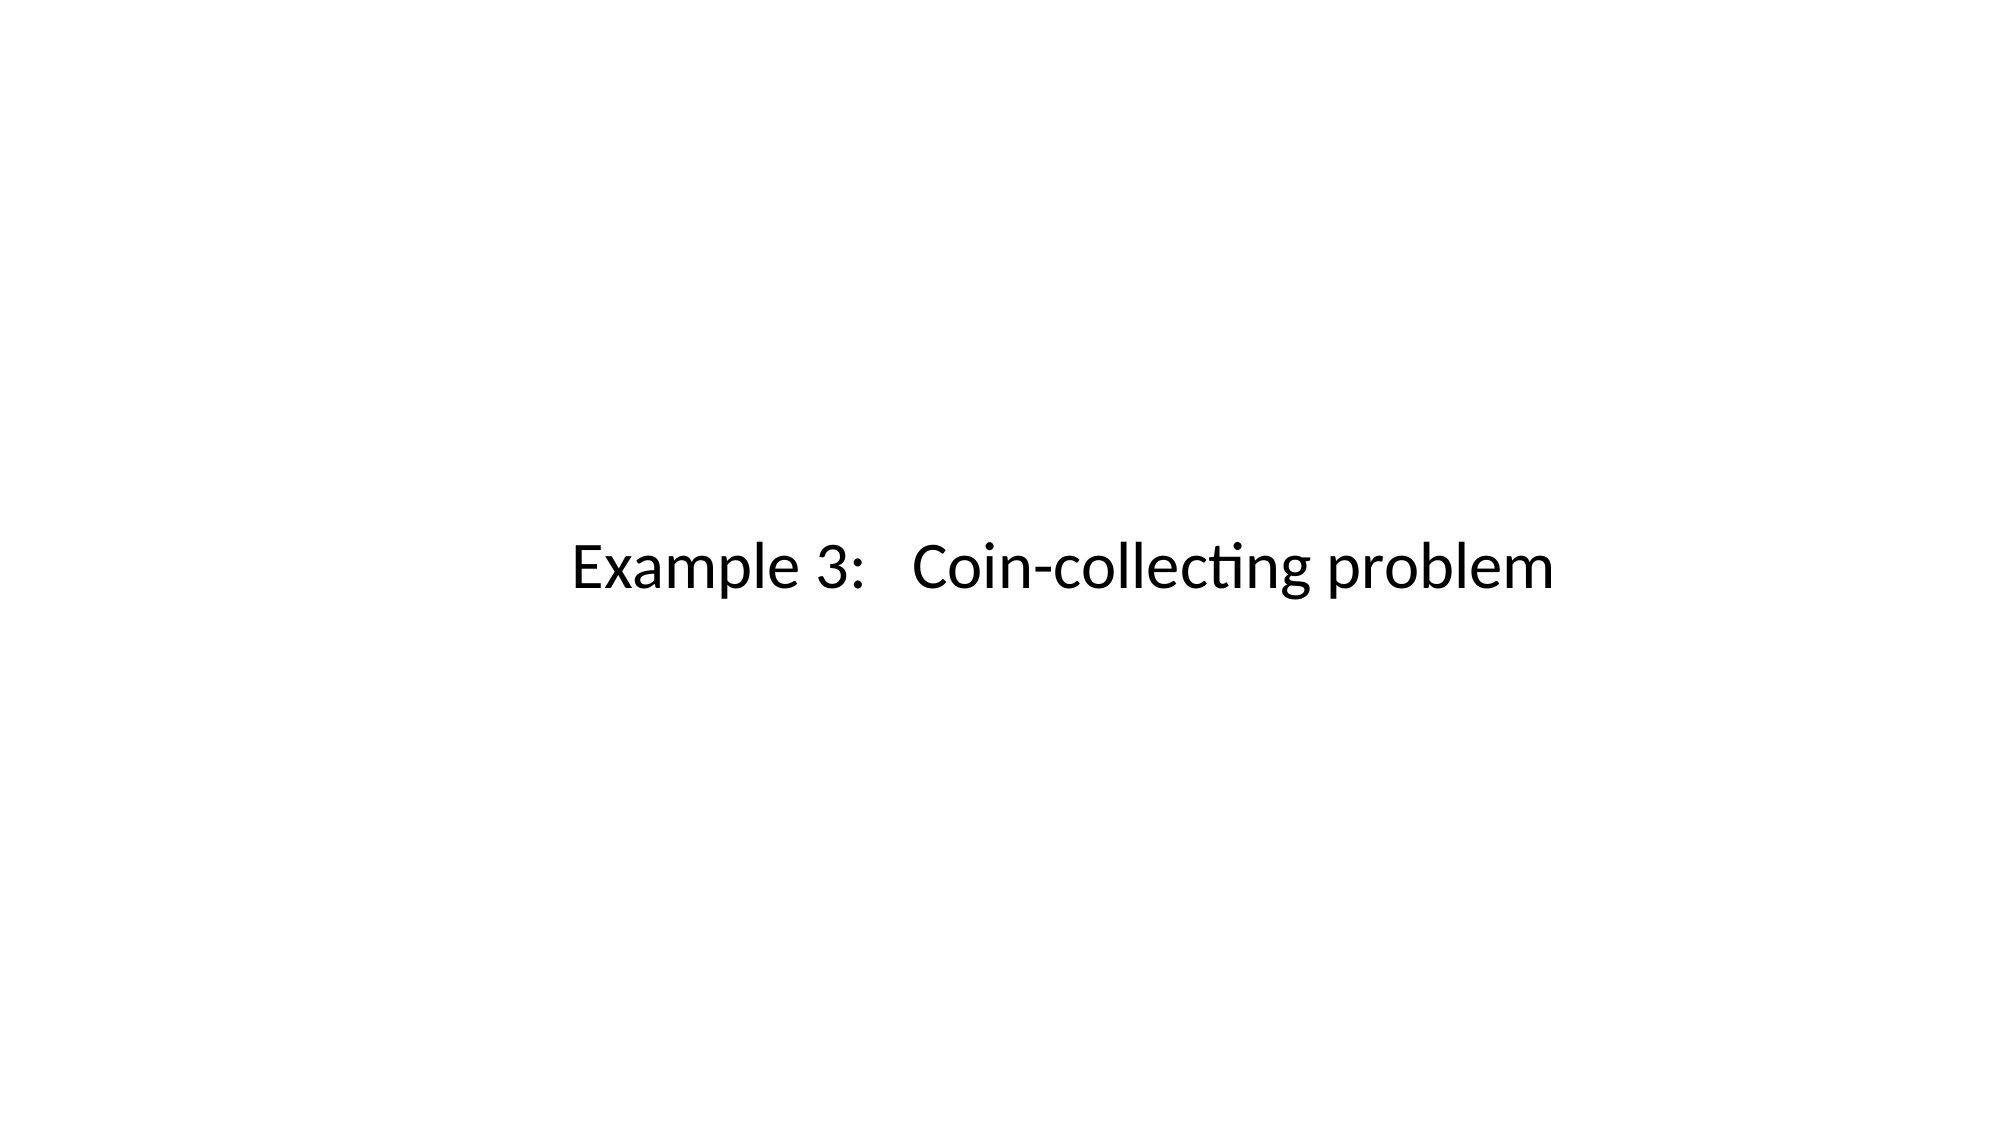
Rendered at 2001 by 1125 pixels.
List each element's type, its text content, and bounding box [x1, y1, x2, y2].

text_box Example 3: Coin-collecting problem [557, 514, 1602, 610]
